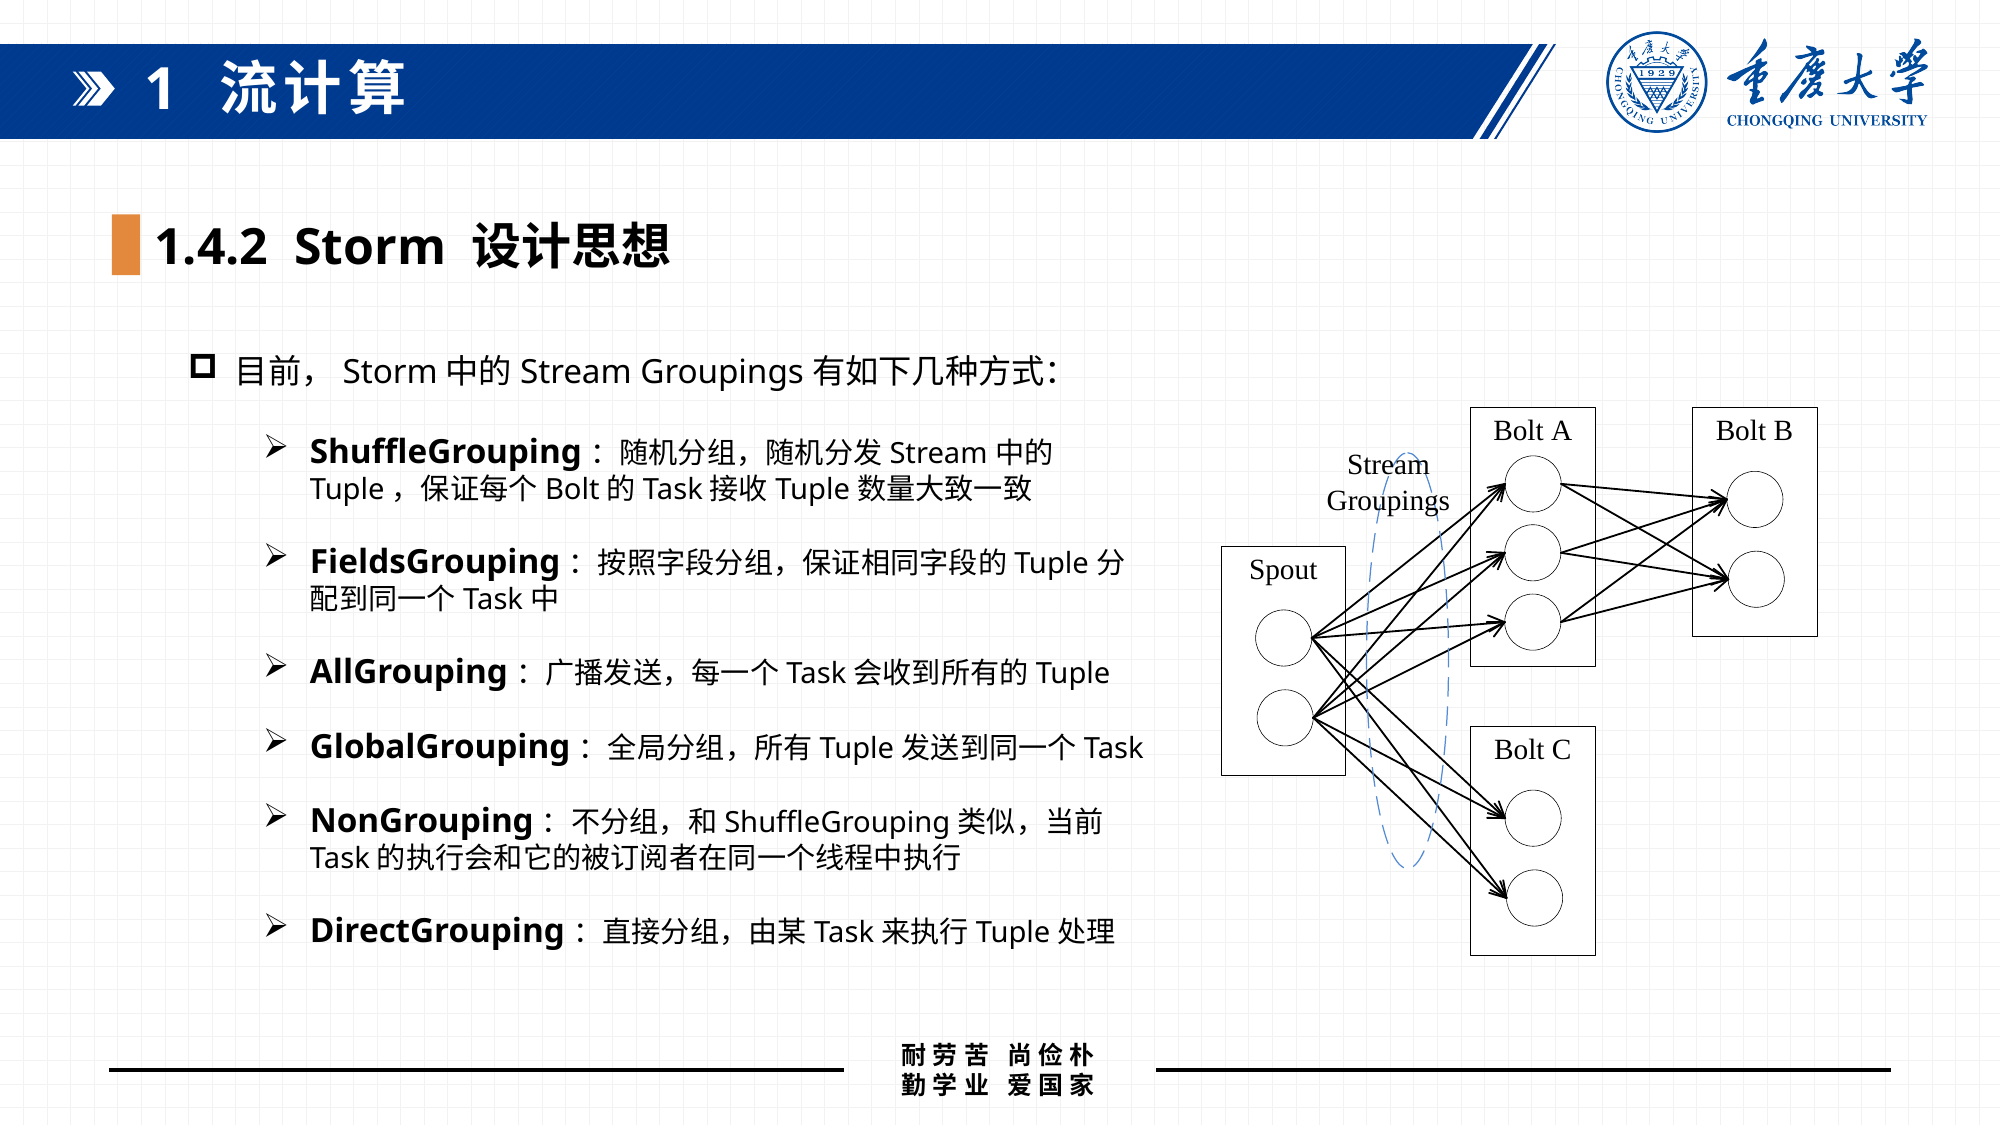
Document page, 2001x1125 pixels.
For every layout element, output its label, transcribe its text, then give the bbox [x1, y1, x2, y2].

list 1 流计算 [108, 51, 1356, 136]
list 1.4.2 Storm 设计思想 [139, 213, 1891, 275]
text_box 目前，Storm中的Stream Groupings有如下几种方式： ShuffleGrouping：随机分组，随机分发Stream中的Tuple，保证每个Bolt的Task接收Tuple数量大致一致 FieldsGrouping：按照字段分组，保证相同字段的Tuple分配到同一个Task中 AllGrouping：广播发送，每一个Task会收到所有的Tuple GlobalGrouping：全局分组，所有Tuple发送到同一个Task NonGrouping：不分组，和ShuffleGrouping类似，当前Task的执行会和它的被订阅者在同一个线程中执行 DirectGrouping：直接分组，由某Task来执行Tuple处理 [173, 342, 1163, 957]
picture [1606, 31, 1928, 133]
picture [1092, 402, 1947, 958]
